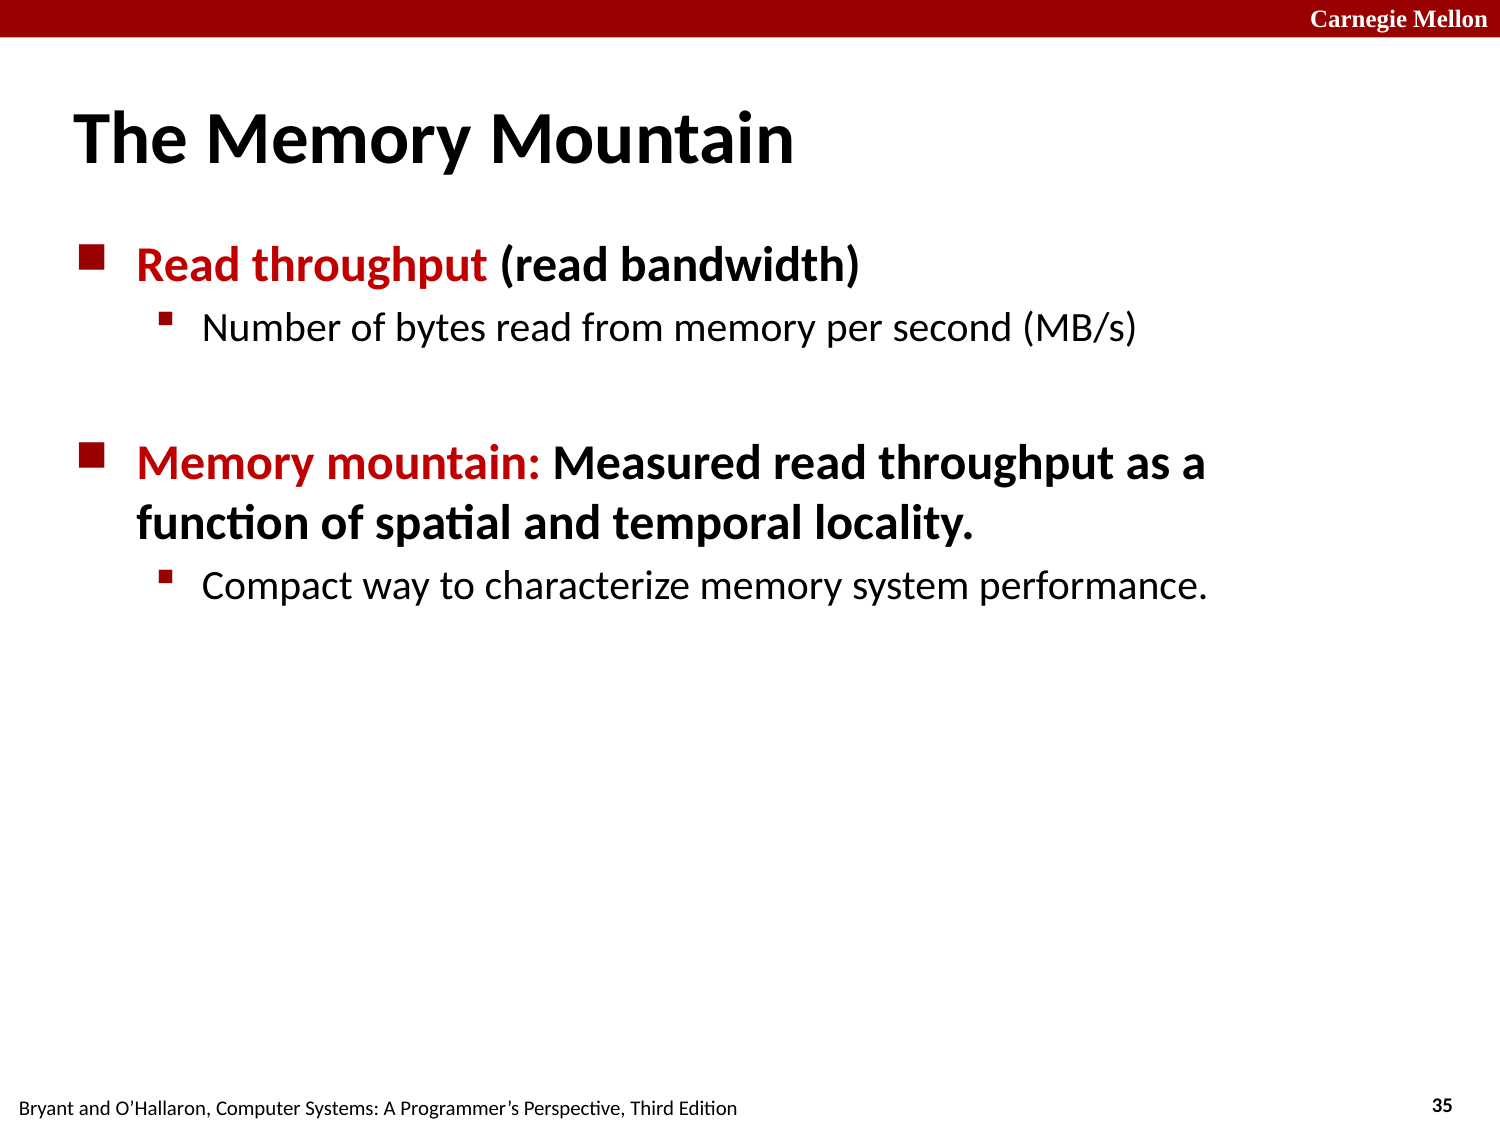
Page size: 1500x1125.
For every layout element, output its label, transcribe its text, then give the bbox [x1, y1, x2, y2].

title The Memory Mountain [58, 71, 1305, 197]
list Read throughput (read bandwidth) Number of bytes read from memory per second (MB/s) Memory mountain: Measured read throughput as a function of spatial and temporal locality. Compact way to characterize memory system performance. [64, 223, 1361, 1040]
